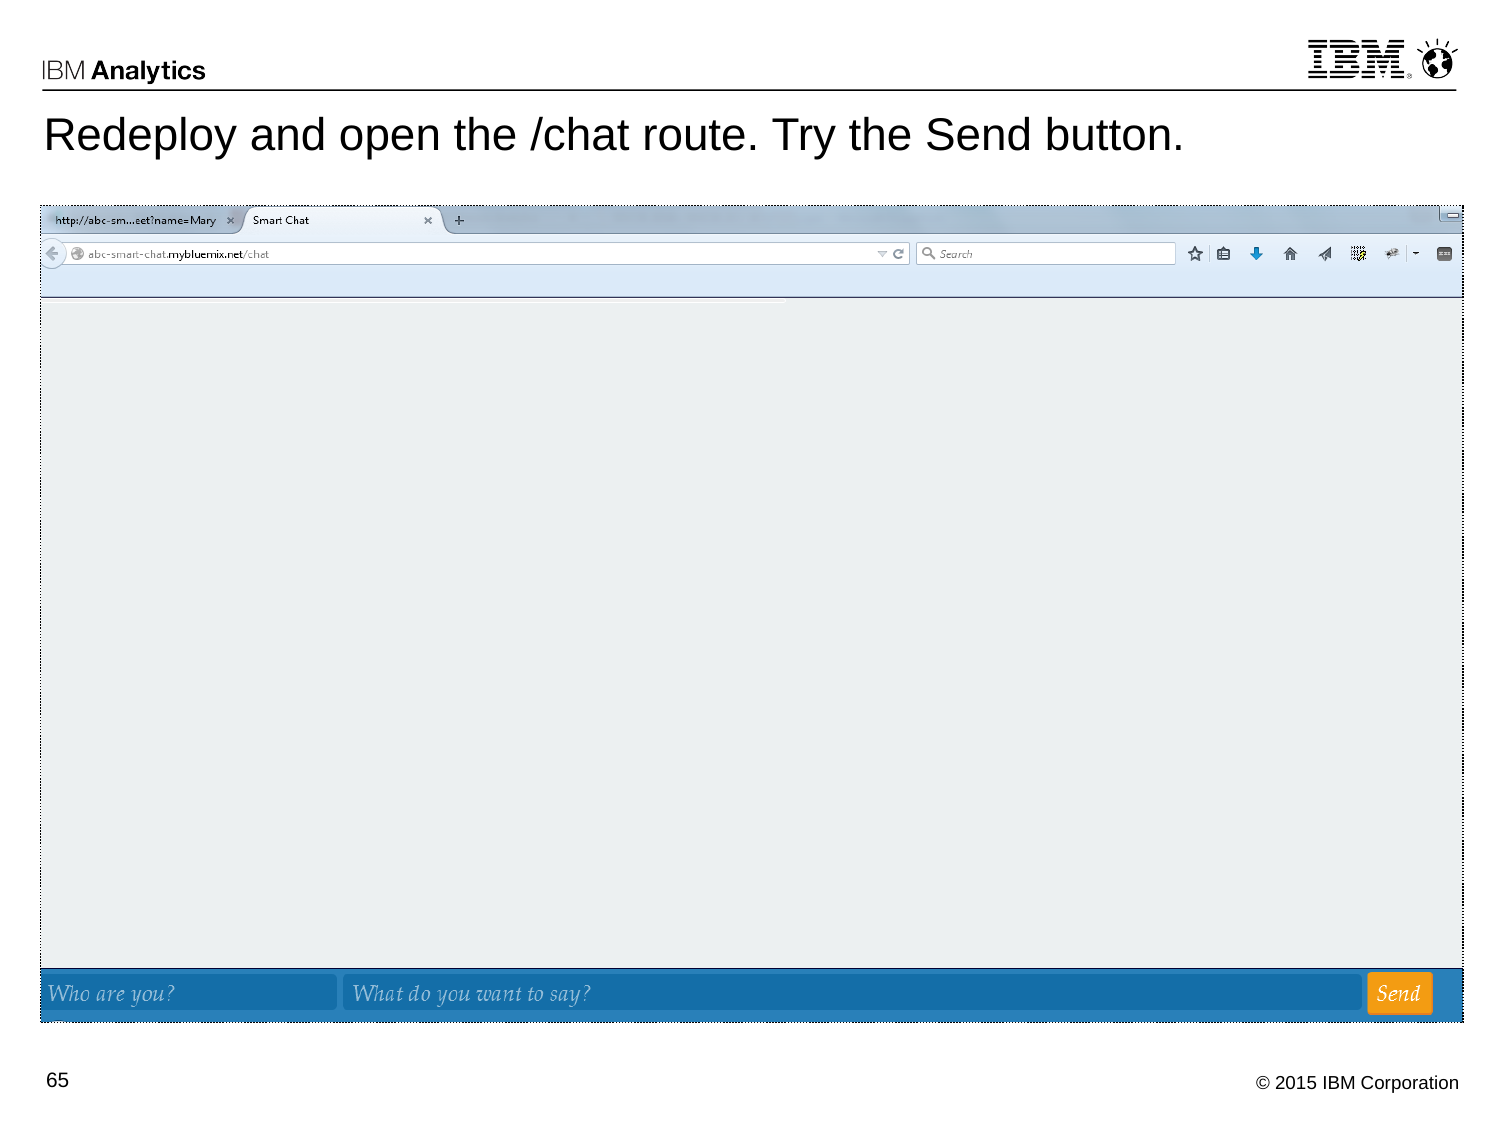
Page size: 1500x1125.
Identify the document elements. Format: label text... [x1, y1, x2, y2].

picture [1294, 24, 1469, 91]
title Redeploy and open the /chat route. Try the Send button. [43, 97, 1446, 204]
picture [40, 206, 1463, 1023]
picture [24, 42, 224, 99]
